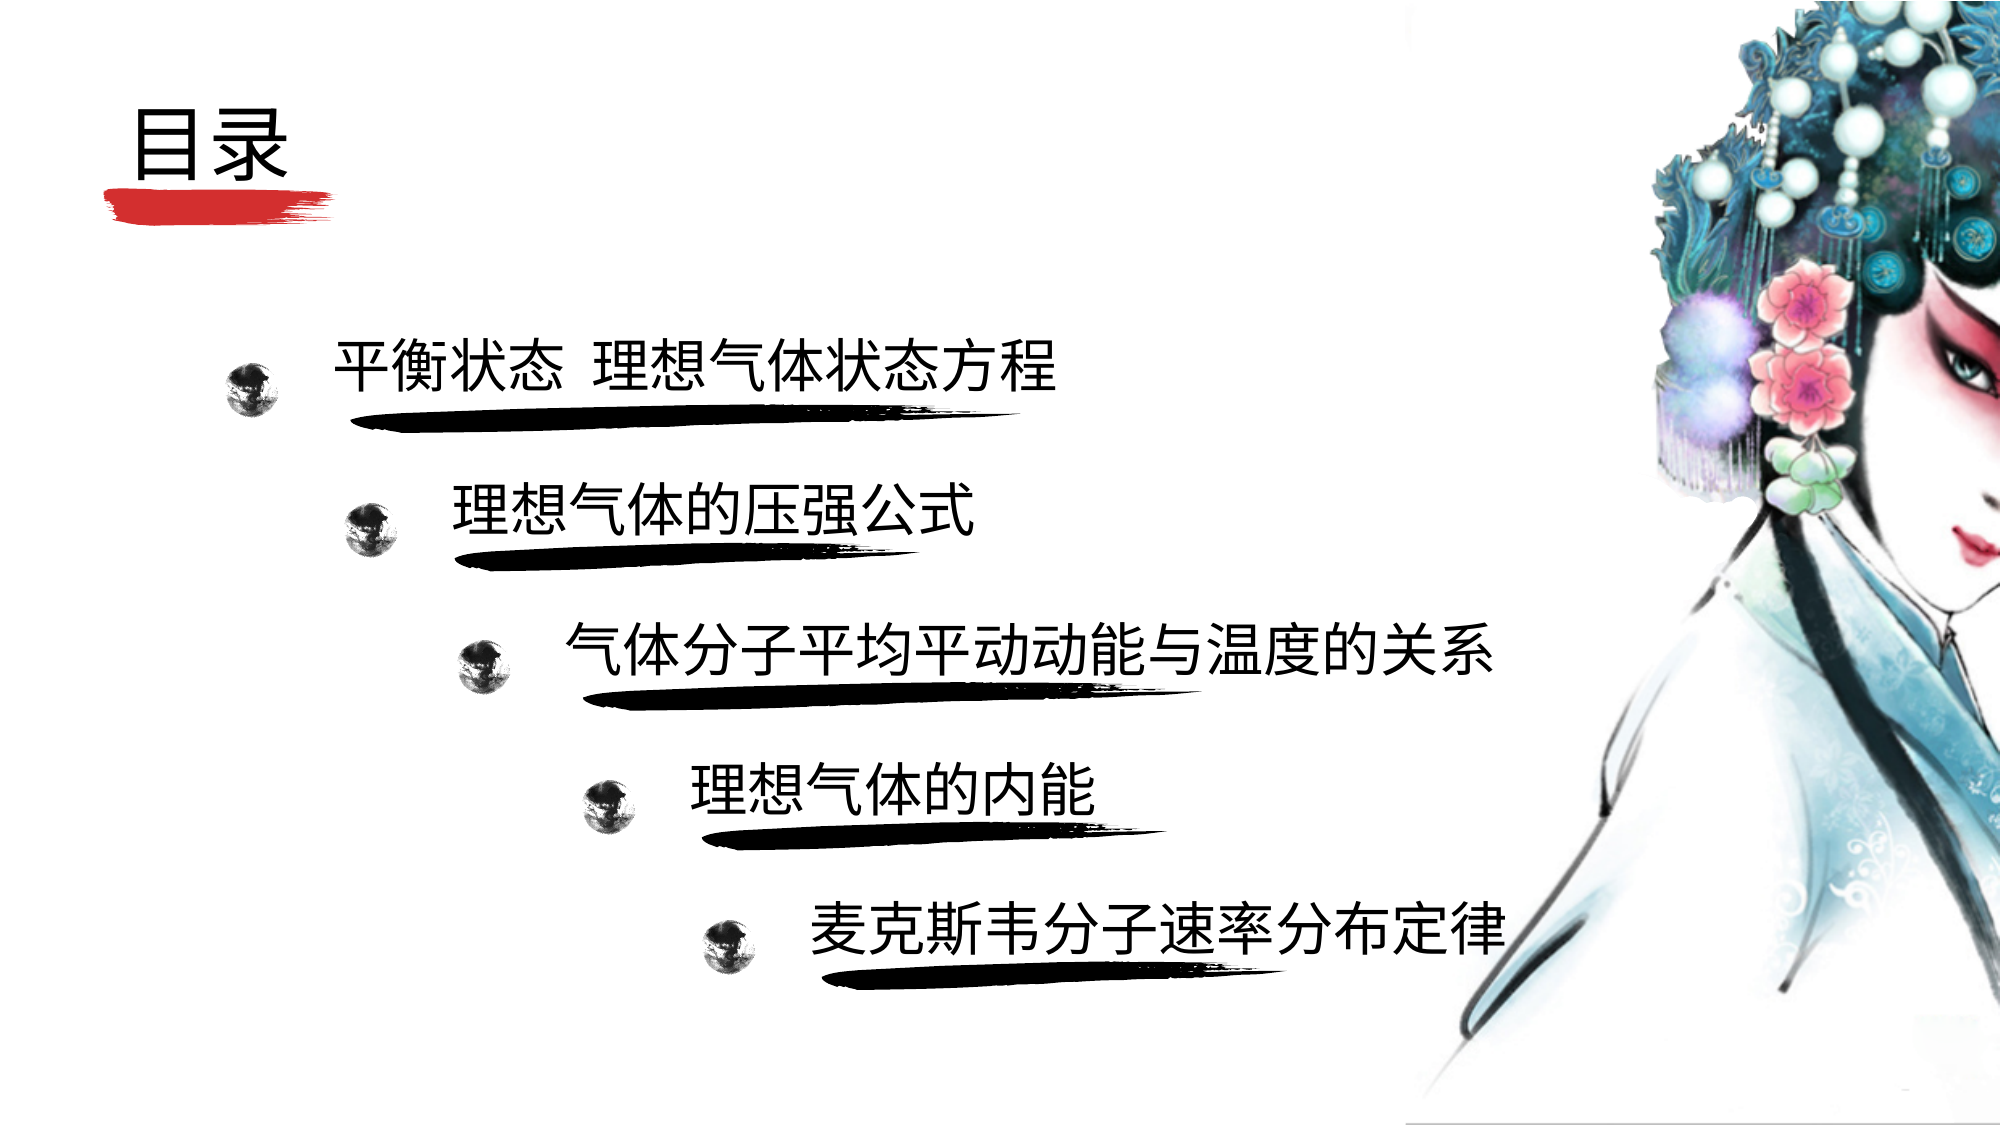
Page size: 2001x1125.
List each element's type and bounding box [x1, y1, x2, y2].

text_box [437, 466, 1053, 572]
picture [323, 483, 417, 577]
text_box [103, 83, 375, 226]
text_box [674, 745, 1596, 851]
text_box [549, 605, 1530, 763]
picture [681, 900, 775, 994]
text_box [794, 885, 1596, 990]
picture [1405, 1, 2000, 1125]
picture [436, 620, 530, 714]
picture [204, 343, 298, 437]
picture [561, 763, 655, 854]
text_box [317, 321, 1205, 479]
